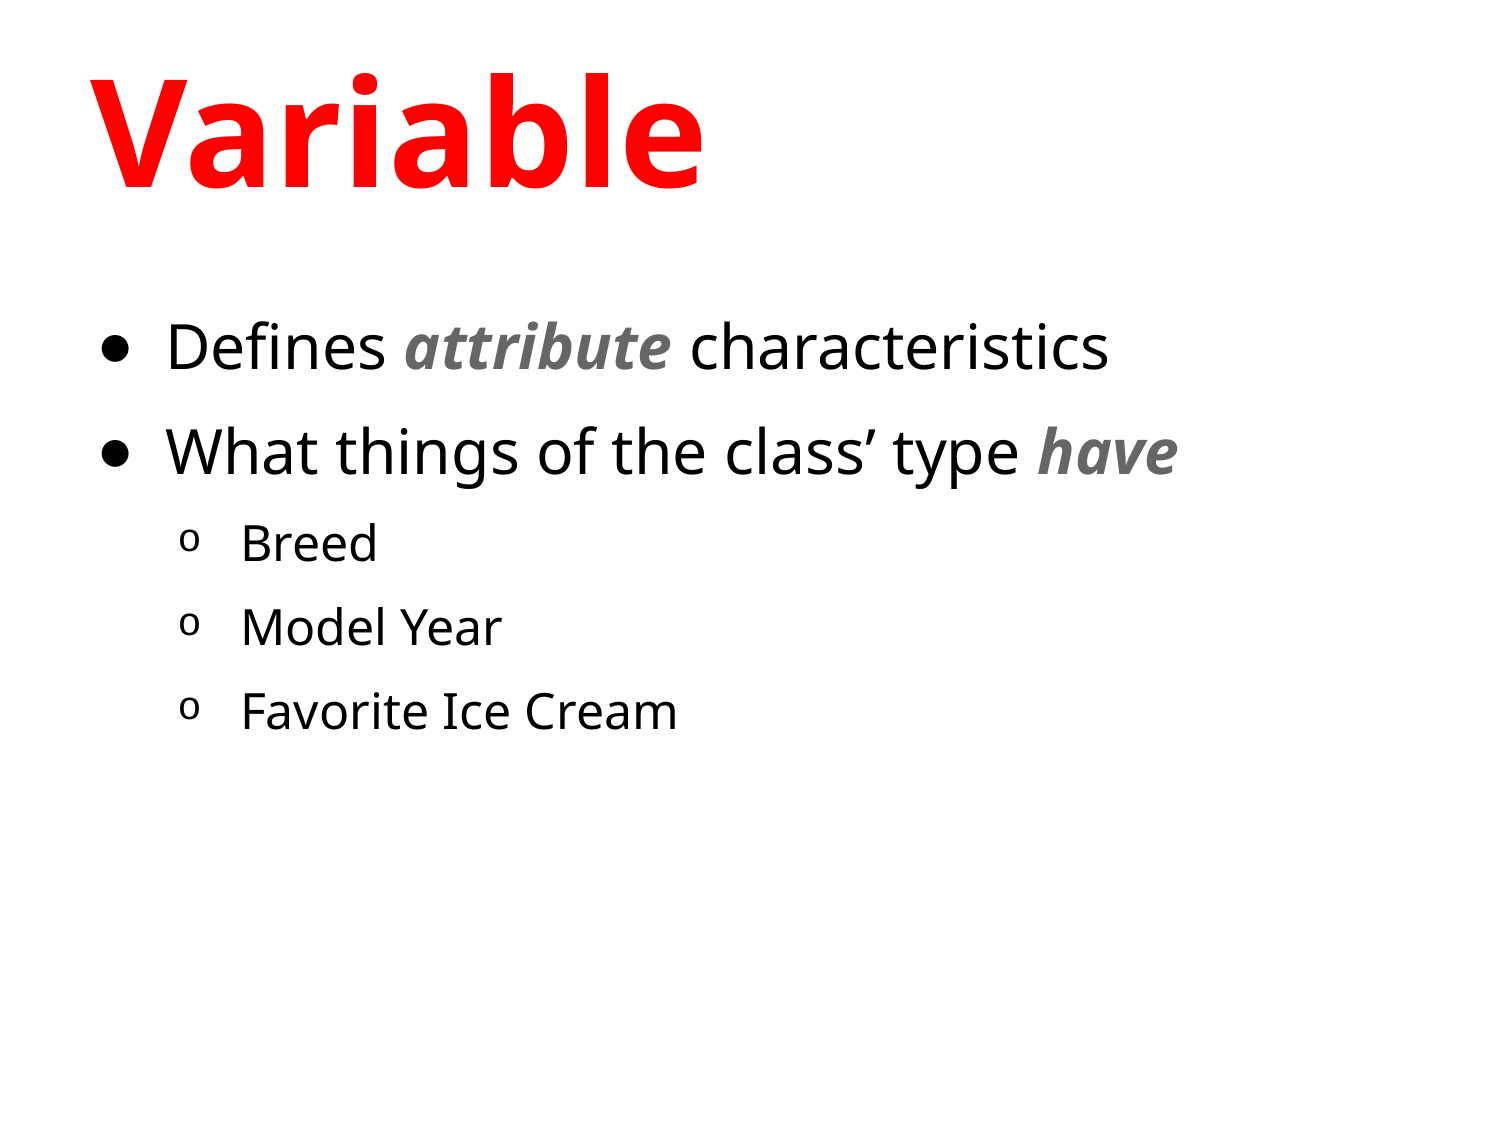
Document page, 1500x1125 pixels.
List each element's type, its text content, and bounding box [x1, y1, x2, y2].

list Defines attribute characteristics What things of the class’ type have Breed Model Year Favorite Ice Cream [75, 262, 1425, 1078]
title Variable [75, 45, 1425, 233]
